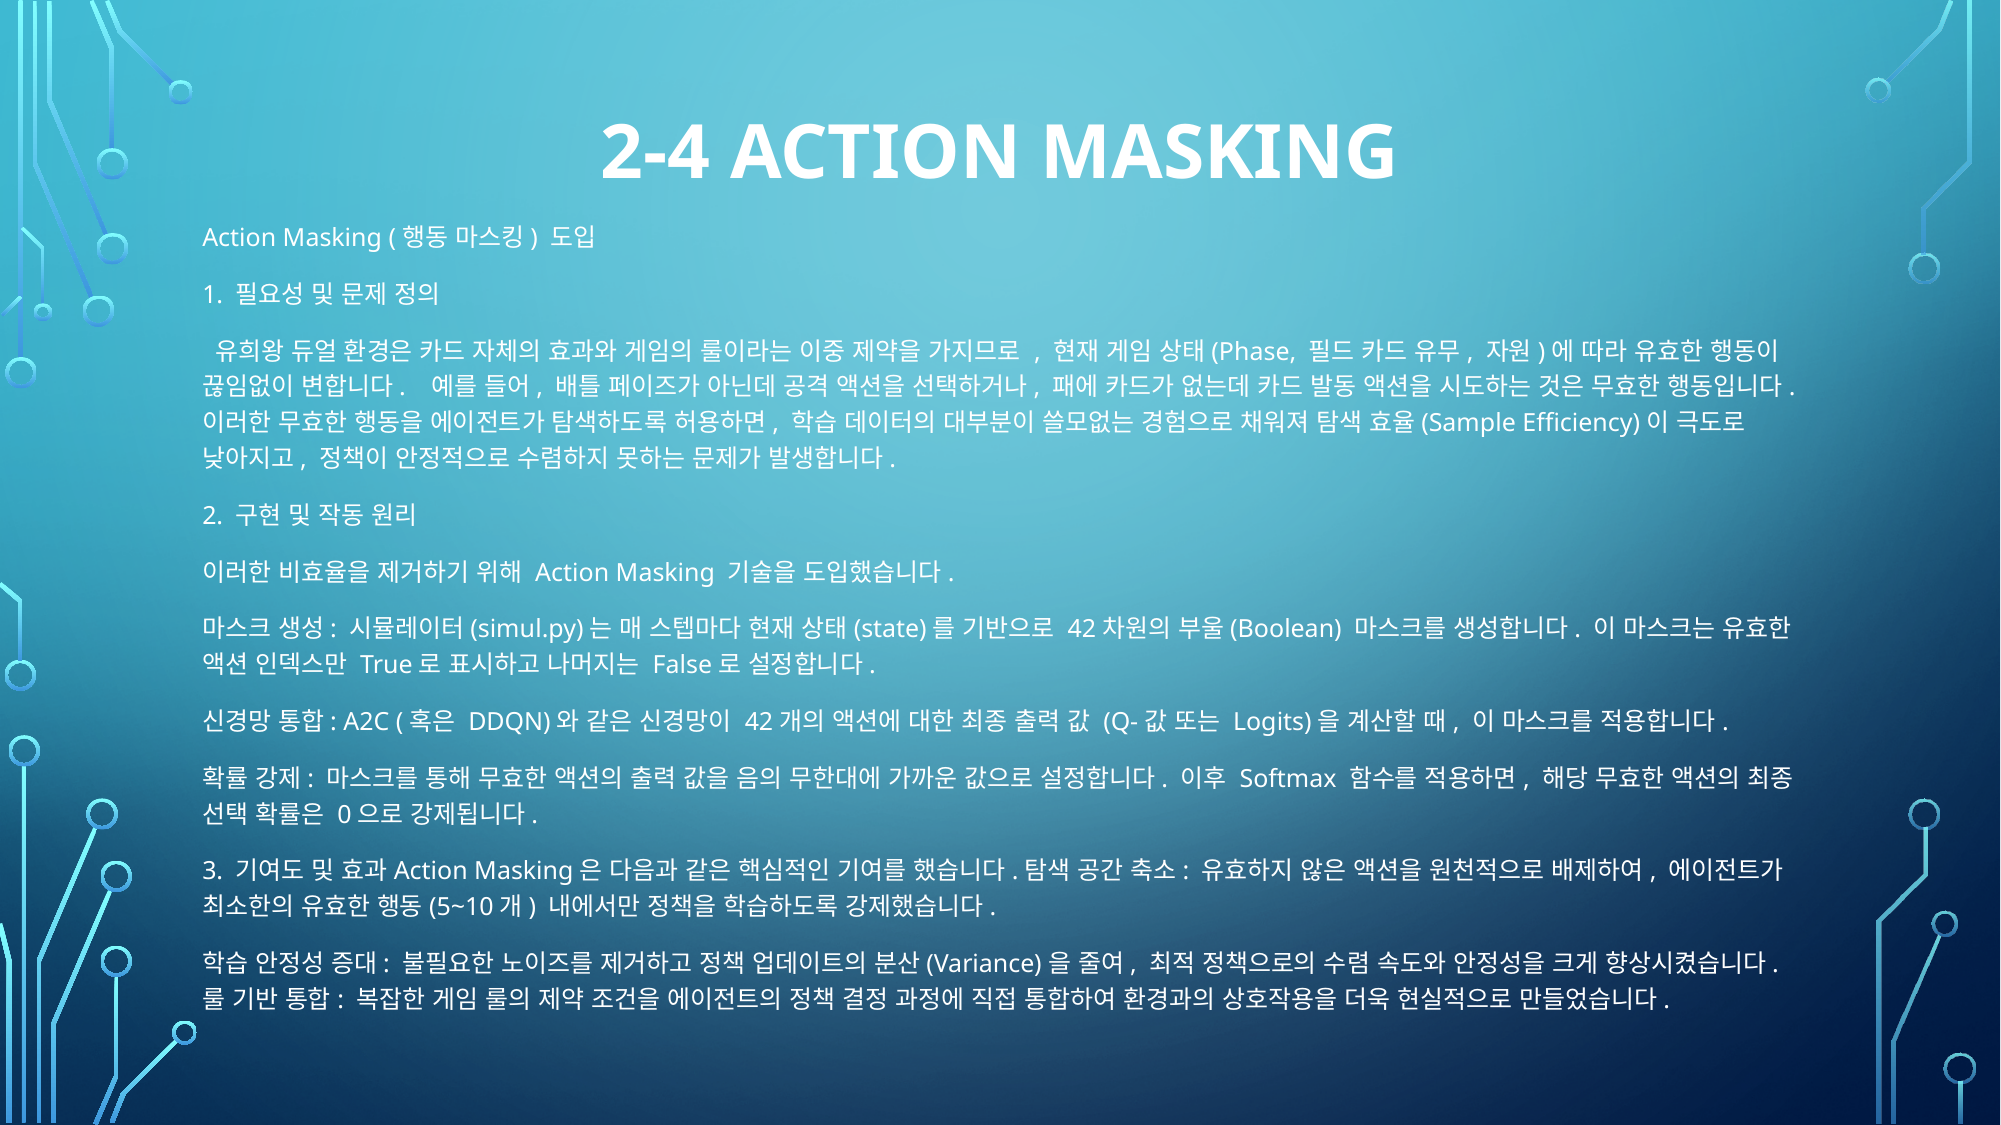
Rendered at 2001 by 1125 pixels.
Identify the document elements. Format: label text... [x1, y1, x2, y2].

list Action Masking (행동 마스킹) 도입 1. 필요성 및 문제 정의 유희왕 듀얼 환경은 카드 자체의 효과와 게임의 룰이라는 이중 제약을 가지므로 , 현재 게임 상태(Phase, 필드 카드 유무, 자원)에 따라 유효한 행동이 끊임없이 변합니다. 예를 들어, 배틀 페이즈가 아닌데 공격 액션을 선택하거나, 패에 카드가 없는데 카드 발동 액션을 시도하는 것은 무효한 행동입니다. 이러한 무효한 행동을 에이전트가 탐색하도록 허용하면, 학습 데이터의 대부분이 쓸모없는 경험으로 채워져 탐색 효율(Sample Efficiency)이 극도로 낮아지고, 정책이 안정적으로 수렴하지 못하는 문제가 발생합니다. 2. 구현 및 작동 원리 이러한 비효율을 제거하기 위해 Action Masking 기술을 도입했습니다. 마스크 생성: 시뮬레이터(simul.py)는 매 스텝마다 현재 상태(state)를 기반으로 42차원의 부울(Boolean) 마스크를 생성합니다. 이 마스크는 유효한 액션 인덱스만 True로 표시하고 나머지는 False로 설정합니다. 신경망 통합: A2C (혹은 DDQN)와 같은 신경망이 42개의 액션에 대한 최종 출력 값 (Q-값 또는 Logits)을 계산할 때, 이 마스크를 적용합니다. 확률 강제: 마스크를 통해 무효한 액션의 출력 값을 음의 무한대에 가까운 값으로 설정합니다. 이후 Softmax 함수를 적용하면, 해당 무효한 액션의 최종 선택 확률은 0으로 강제됩니다. 3. 기여도 및 효과Action Masking은 다음과 같은 핵심적인 기여를 했습니다.탐색 공간 축소: 유효하지 않은 액션을 원천적으로 배제하여, 에이전트가 최소한의 유효한 행동(5~10개) 내에서만 정책을 학습하도록 강제했습니다. 학습 안정성 증대: 불필요한 노이즈를 제거하고 정책 업데이트의 분산(Variance)을 줄여, 최적 정책으로의 수렴 속도와 안정성을 크게 향상시켰습니다.룰 기반 통합: 복잡한 게임 룰의 제약 조건을 에이전트의 정책 결정 과정에 직접 통합하여 환경과의 상호작용을 더욱 현실적으로 만들었습니다. [187, 207, 1813, 1024]
title 2-4 Action Masking [187, 101, 1813, 207]
